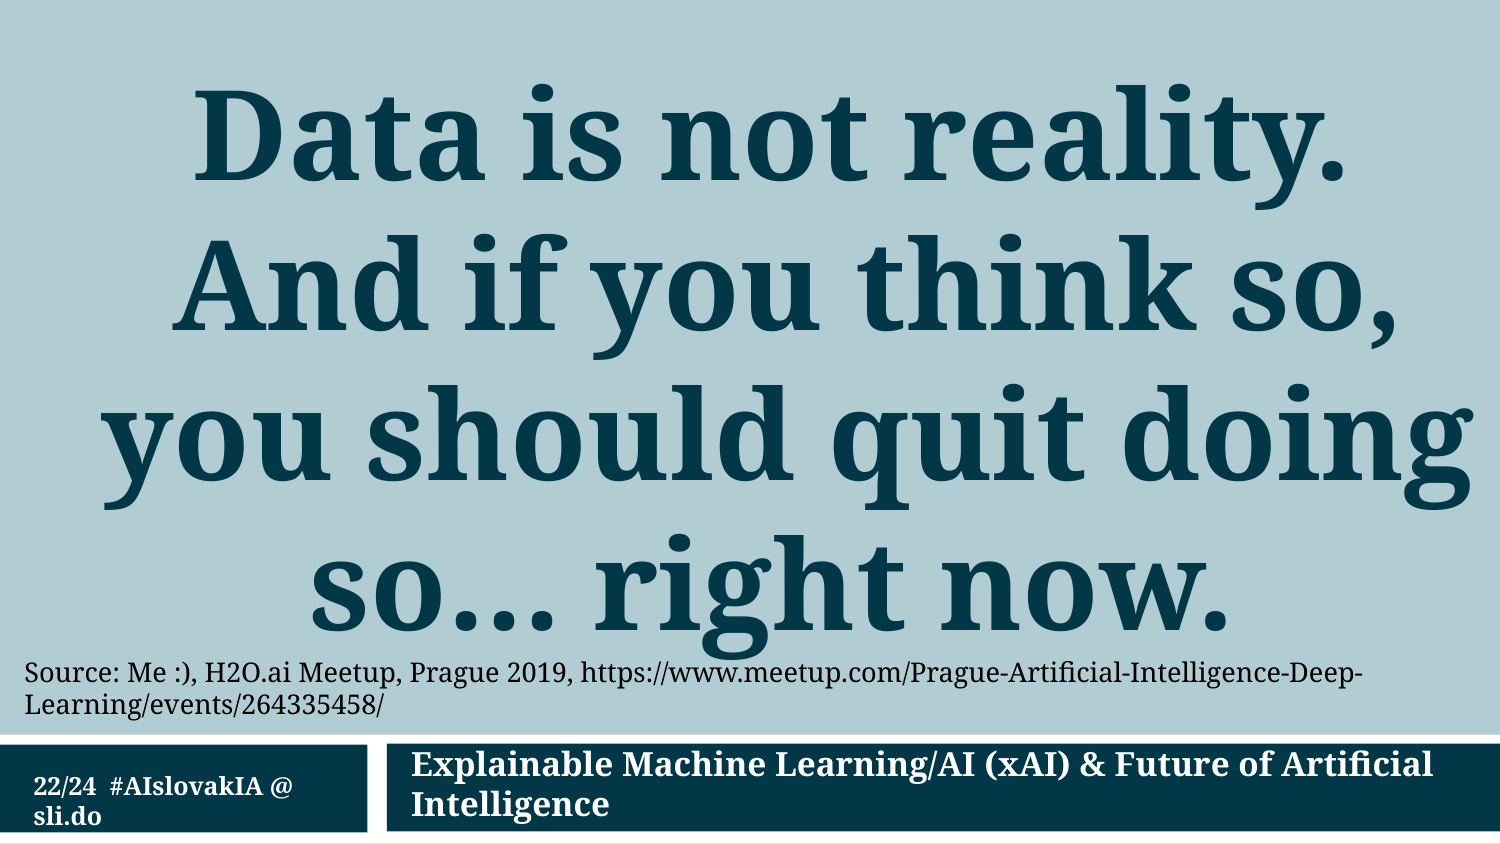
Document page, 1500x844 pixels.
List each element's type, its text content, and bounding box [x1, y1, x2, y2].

text_box Data is not reality. And if you think so, you should quit doing so… right now. [76, 147, 1500, 564]
picture [89, 812, 93, 824]
picture [96, 812, 100, 824]
picture [72, 812, 78, 825]
picture [80, 808, 84, 824]
text_box Source: Me :), H2O.ai Meetup, Prague 2019, https://www.meetup.com/Prague-Artificial-Intelligence-Deep-Learning/events/264335458/ [13, 649, 1472, 704]
picture [35, 812, 44, 824]
text_box Explainable Machine Learning/AI (xAI) & Future of Artificial Intelligence [400, 740, 1500, 826]
text_box 22/24 #AIslovakIA @ sli.do [22, 764, 362, 808]
